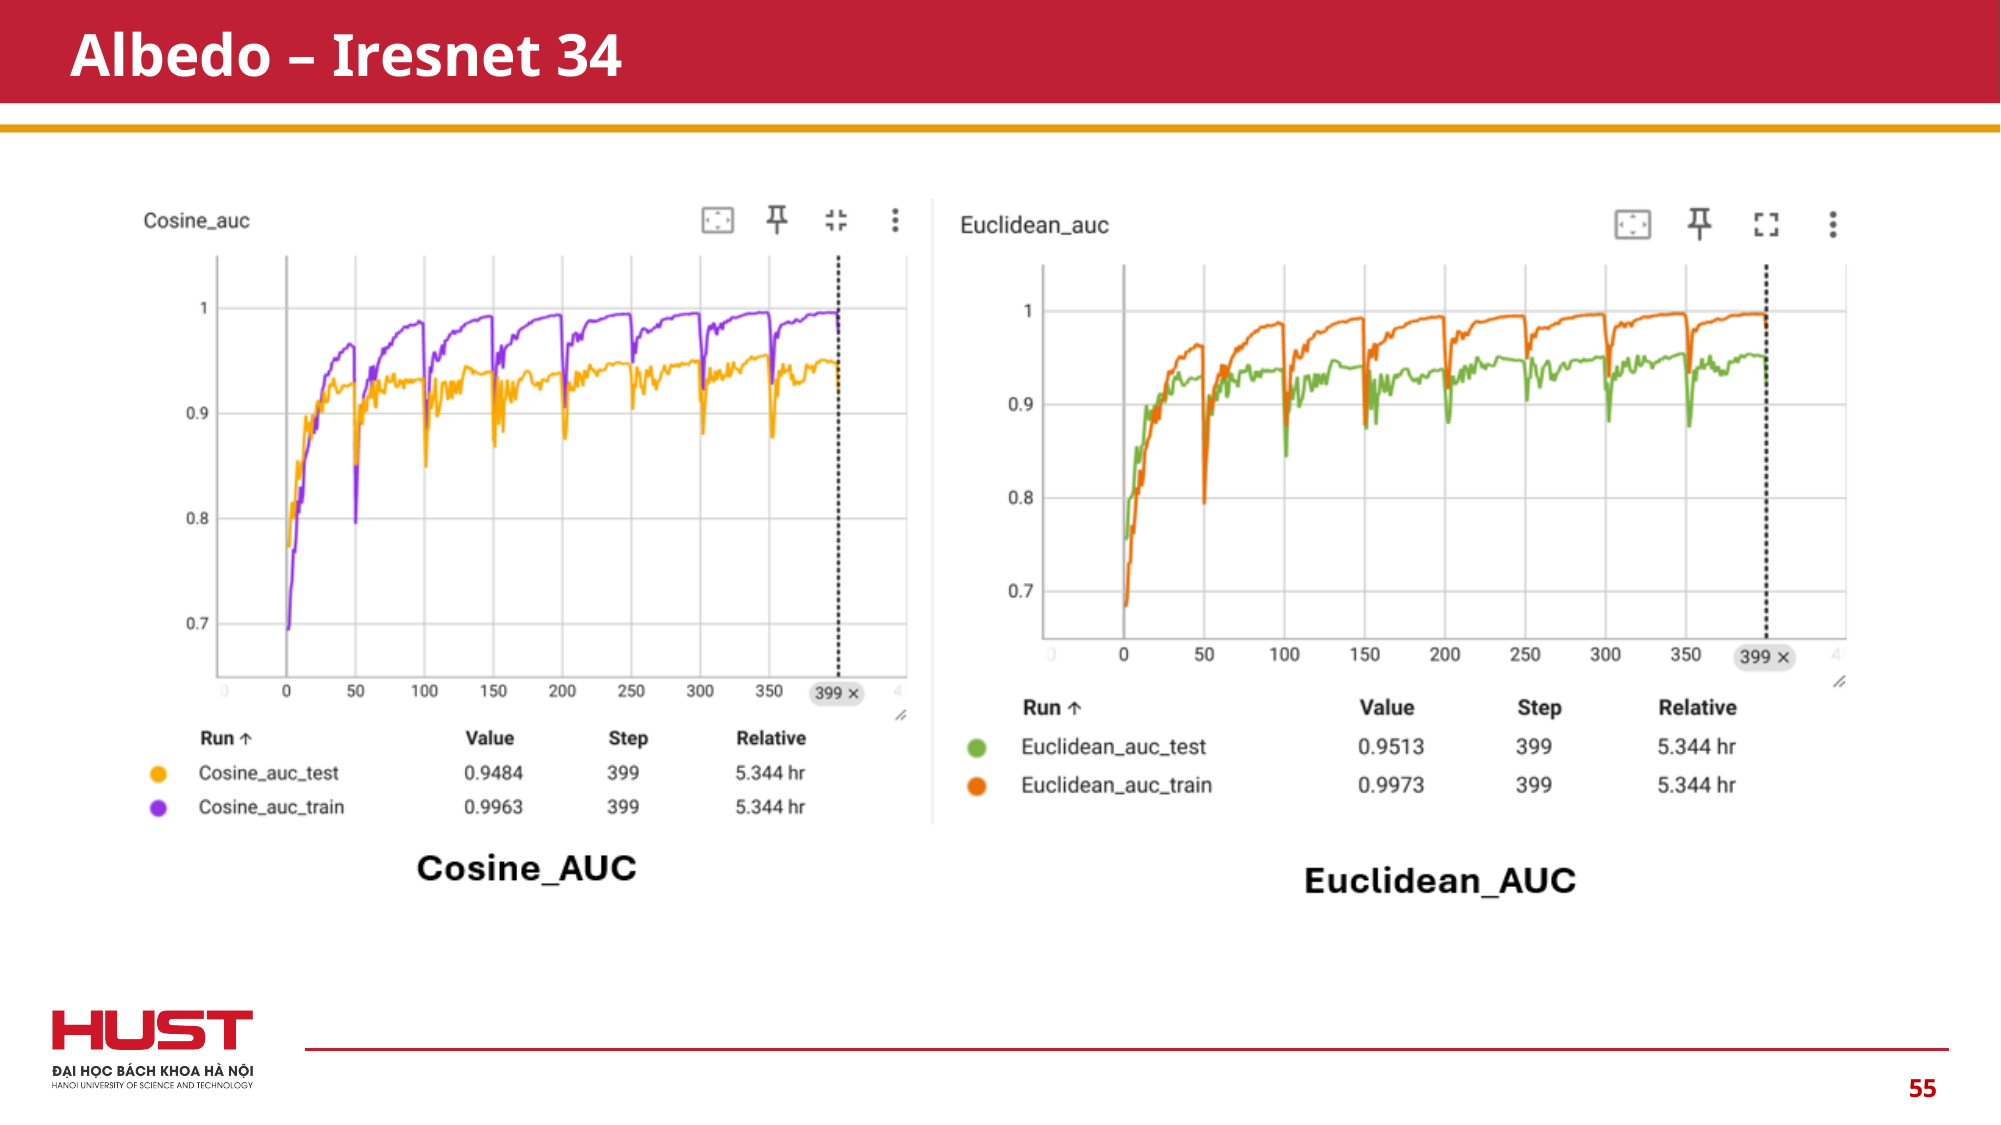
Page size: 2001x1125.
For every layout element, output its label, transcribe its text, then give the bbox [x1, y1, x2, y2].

slide_number 55 [1502, 1065, 1953, 1125]
title Albedo – Iresnet 34 [55, 18, 1945, 90]
picture [0, 0, 2001, 1125]
